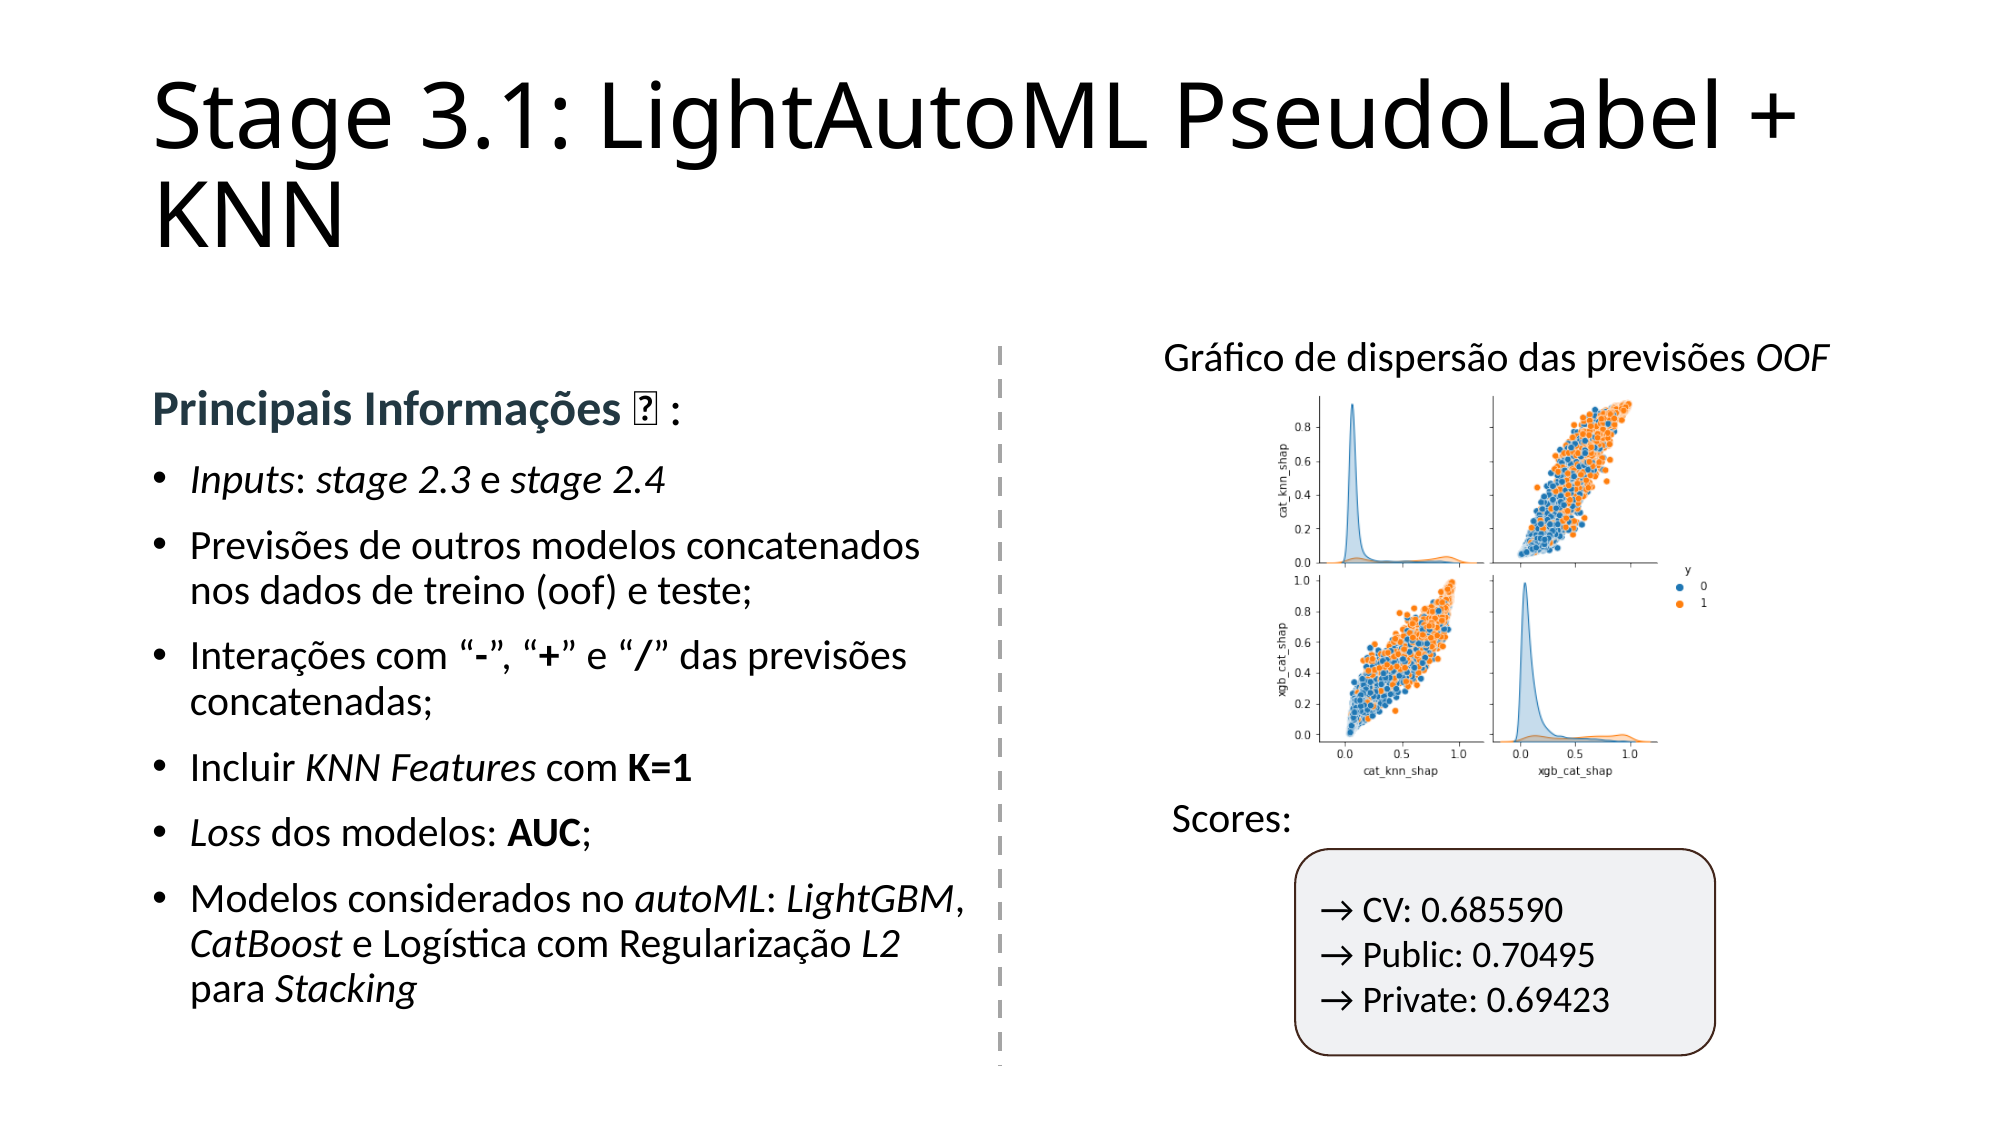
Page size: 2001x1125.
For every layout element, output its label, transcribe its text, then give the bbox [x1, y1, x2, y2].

text_box Scores: [1157, 783, 1308, 849]
list Principais Informações 📌 : Inputs: stage 2.3 e stage 2.4 Previsões de outros modelos concatenados nos dados de treino (oof) e teste; Interações com “-”, “+” e “/” das previsões concatenadas; Incluir KNN Features com K=1 Loss dos modelos: AUC; Modelos considerados no autoML: LightGBM, CatBoost e Logística com Regularização L2 para Stacking [137, 374, 999, 1066]
title Stage 3.1: LightAutoML PseudoLabel + KNN [137, 59, 1863, 278]
text_box → CV: 0.685590 → Public: 0.70495 → Private: 0.69423 [1294, 848, 1717, 1057]
text_box Gráfico de dispersão das previsões OOF [1148, 322, 1845, 388]
picture [1269, 388, 1716, 785]
